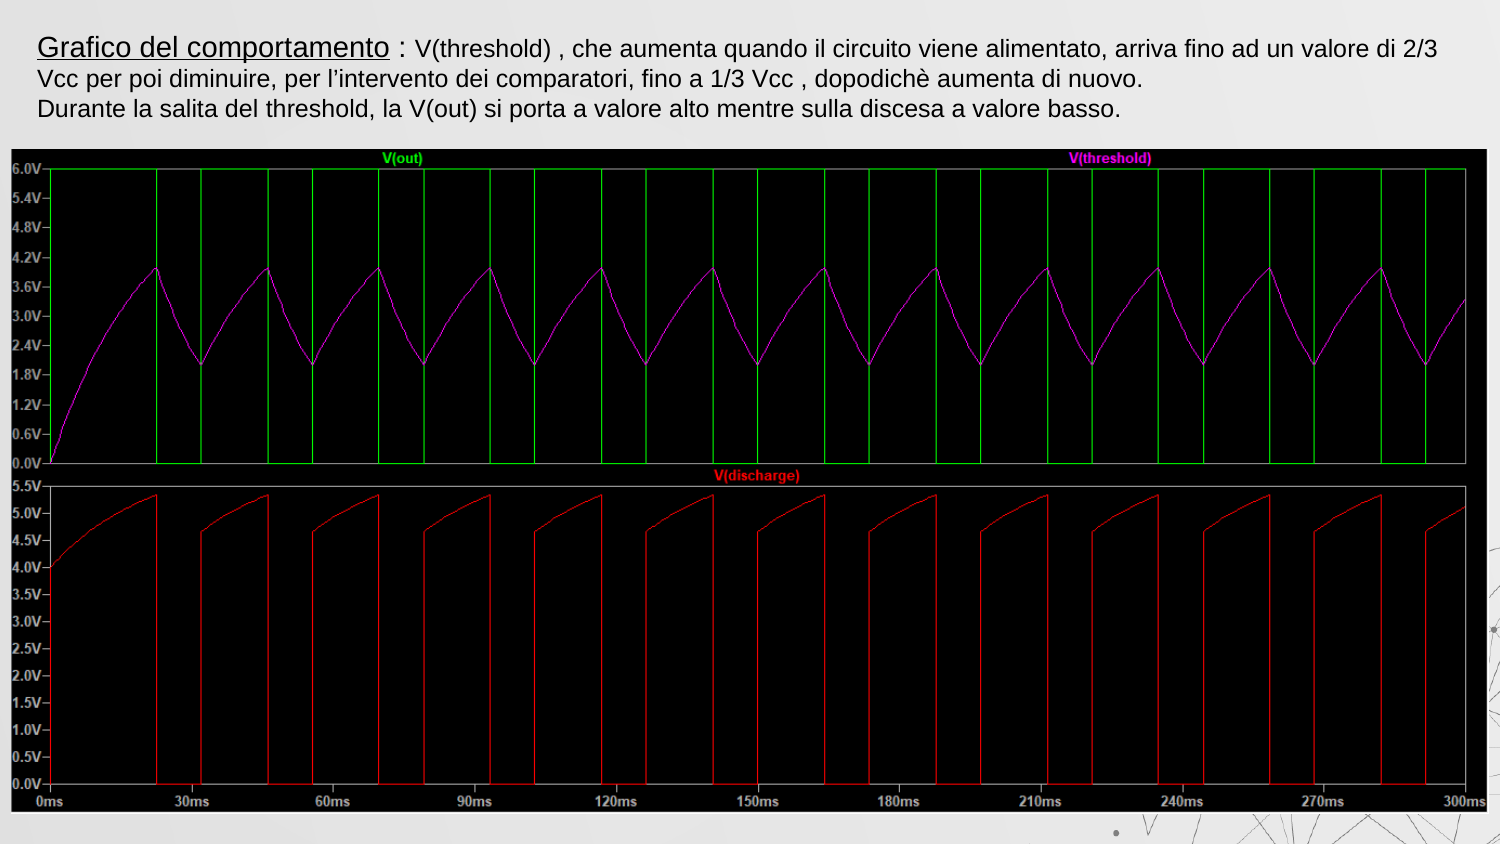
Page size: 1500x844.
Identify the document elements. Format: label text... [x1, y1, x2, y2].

text_box Grafico del comportamento : V(threshold) , che aumenta quando il circuito viene alimentato, arriva fino ad un valore di 2/3 Vcc per poi diminuire, per l’intervento dei comparatori, fino a 1/3 Vcc , dopodichè aumenta di nuovo. Durante la salita del threshold, la V(out) si porta a valore alto mentre sulla discesa a valore basso. [22, 12, 1460, 134]
picture [0, 0, 1500, 844]
